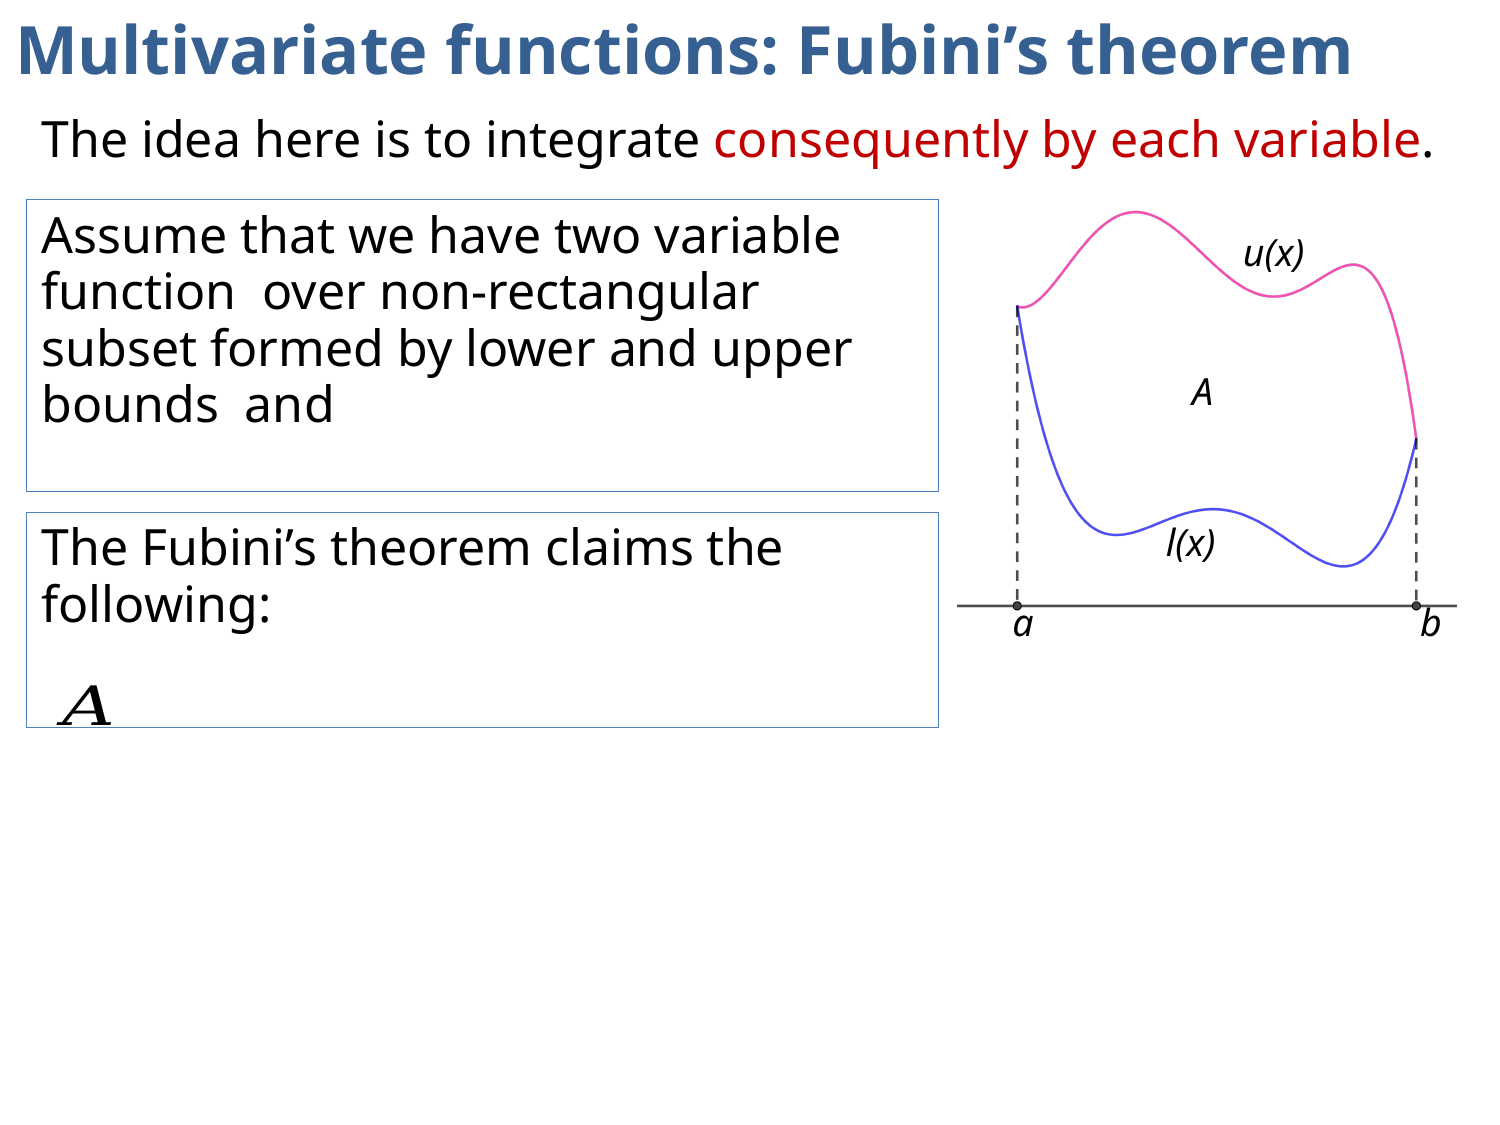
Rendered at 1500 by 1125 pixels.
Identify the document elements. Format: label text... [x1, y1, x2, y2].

text_box The idea here is to integrate consequently by each variable. [26, 103, 1474, 185]
picture [957, 186, 1457, 668]
title Multivariate functions: Fubini’s theorem [0, 0, 1500, 102]
